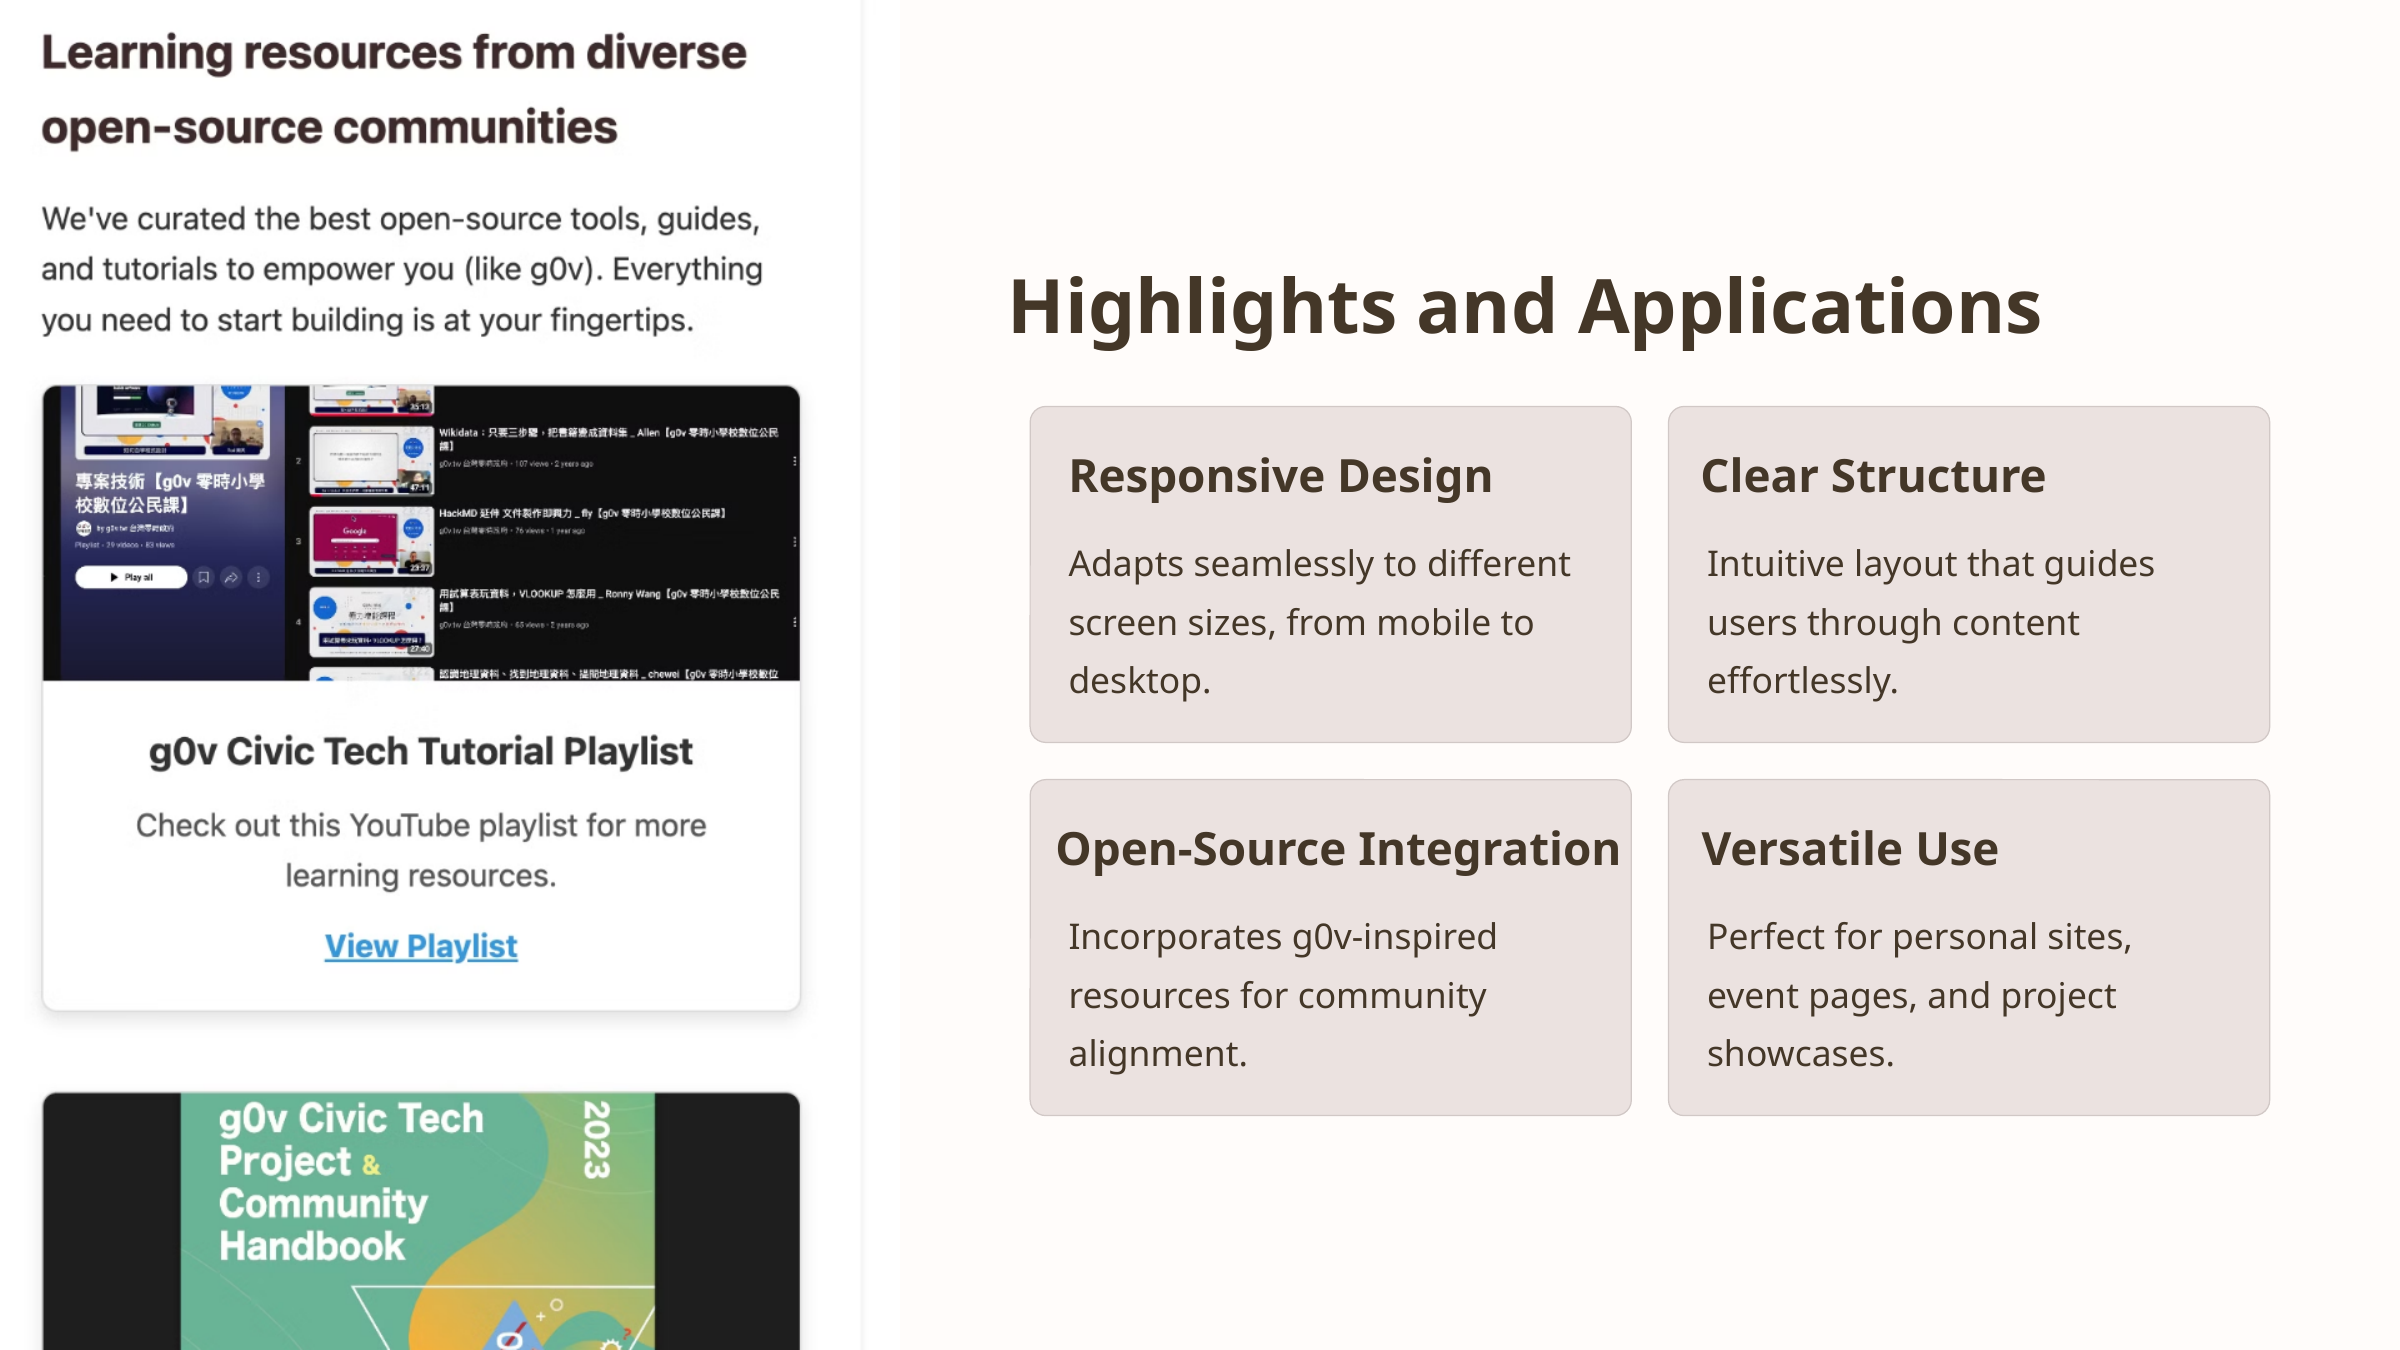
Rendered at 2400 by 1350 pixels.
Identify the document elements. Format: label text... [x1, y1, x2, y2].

text_box [1668, 406, 2270, 743]
text_box Incorporates g0v-inspired resources for community alignment. [1068, 898, 1593, 1074]
text_box [1668, 779, 2270, 1116]
text_box Open-Source Integration [1055, 818, 1622, 875]
text_box [1030, 779, 1632, 1116]
text_box Adapts seamlessly to different screen sizes, from mobile to desktop. [1068, 525, 1593, 701]
text_box Highlights and Applications [1007, 234, 2044, 349]
text_box Responsive Design [1068, 444, 1494, 502]
text_box Clear Structure [1700, 444, 2047, 502]
text_box [1030, 406, 1632, 743]
text_box Versatile Use [1701, 818, 2000, 875]
picture [0, 0, 901, 1350]
text_box Intuitive layout that guides users through content effortlessly. [1706, 525, 2232, 701]
text_box Perfect for personal sites, event pages, and project showcases. [1706, 898, 2232, 1074]
